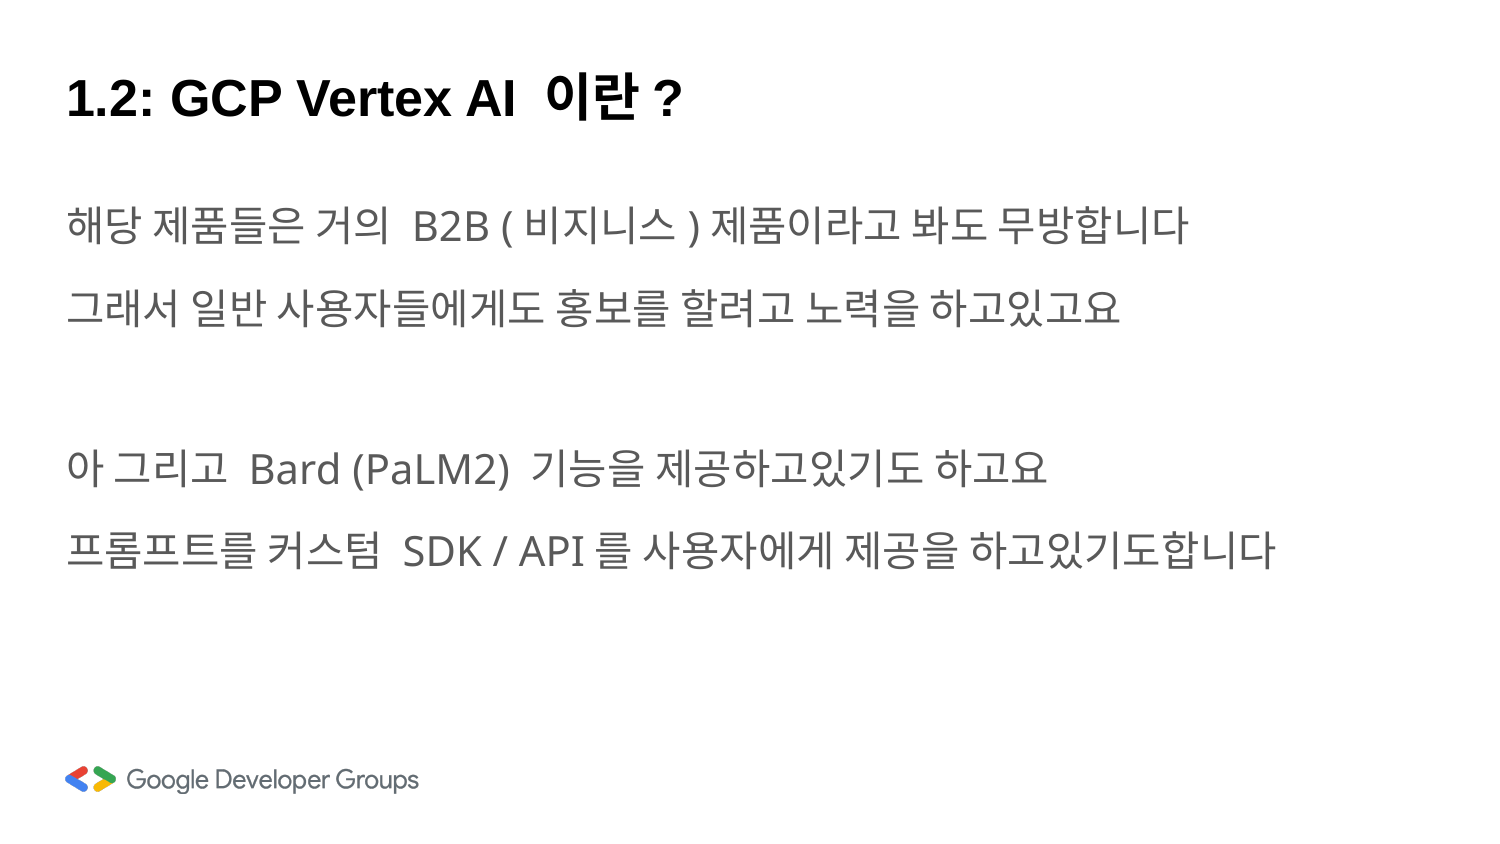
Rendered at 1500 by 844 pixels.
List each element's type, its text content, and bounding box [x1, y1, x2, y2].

title 1.2: GCP Vertex AI 이란? [51, 61, 967, 131]
list 해당 제품들은 거의 B2B (비지니스)제품이라고 봐도 무방합니다 그래서 일반 사용자들에게도 홍보를 할려고 노력을 하고있고요 [51, 141, 1431, 383]
list 아 그리고 Bard (PaLM2) 기능을 제공하고있기도 하고요 프롬프트를 커스텀 SDK / API를 사용자에게 제공을 하고있기도합니다 [51, 383, 1431, 627]
picture [64, 766, 419, 794]
